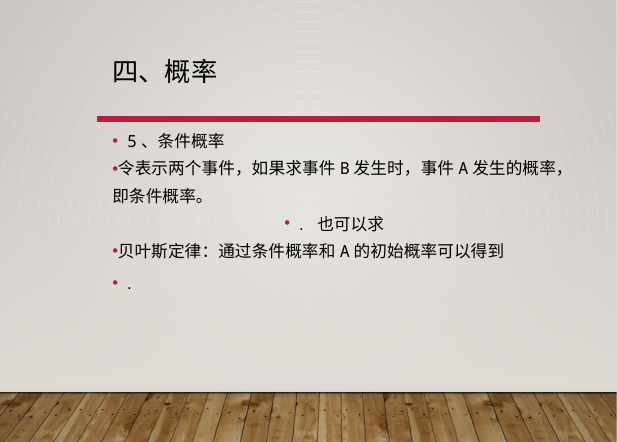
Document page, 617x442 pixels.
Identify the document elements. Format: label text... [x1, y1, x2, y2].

title 四、概率 [97, 51, 541, 120]
picture [0, 392, 617, 442]
